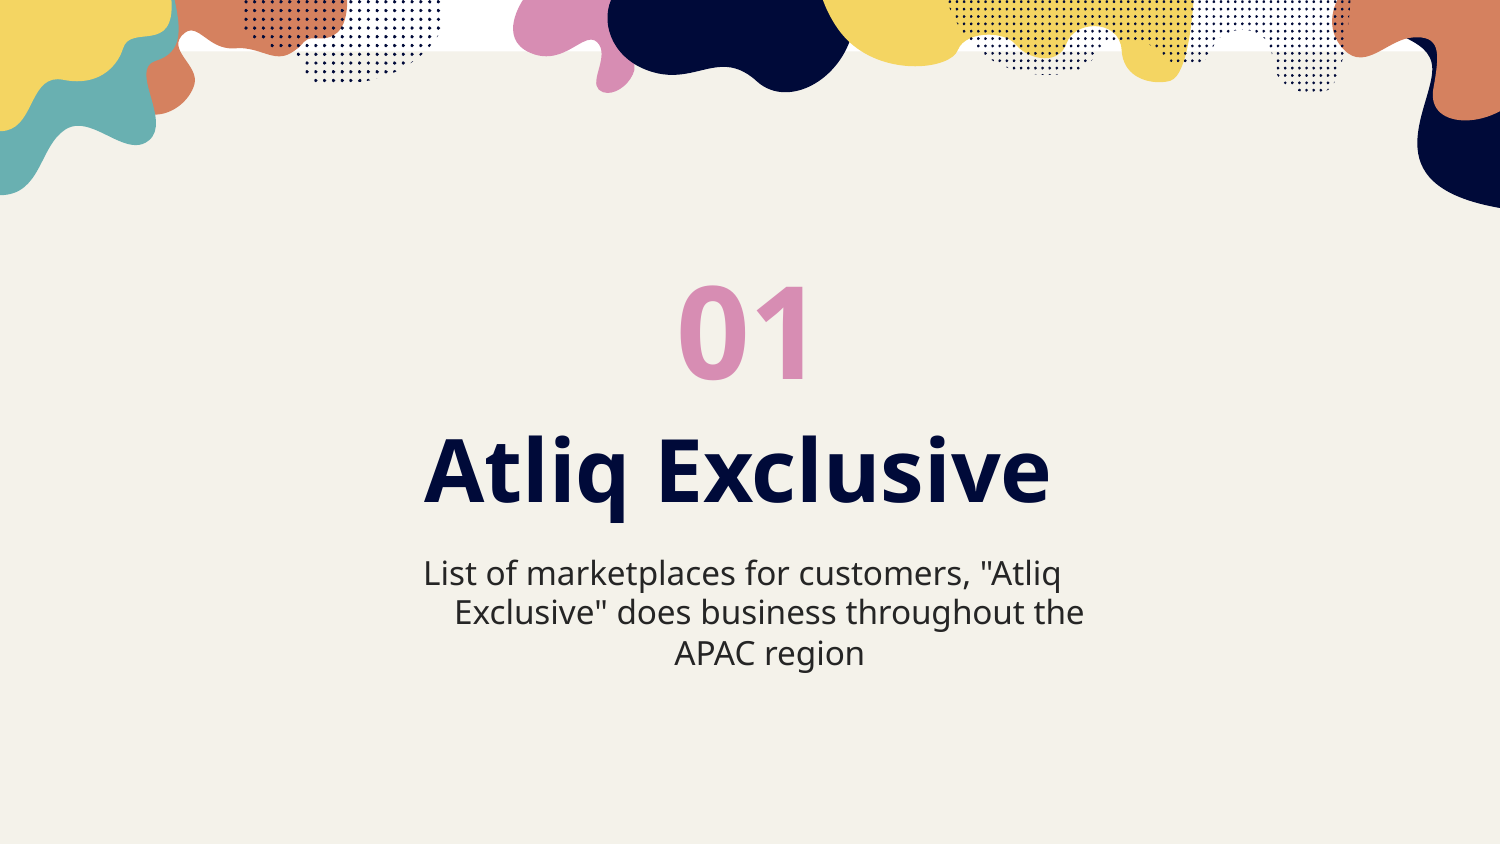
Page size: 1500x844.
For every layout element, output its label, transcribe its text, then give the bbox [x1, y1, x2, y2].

subtitle List of marketplaces for customers, "Atliq Exclusive" does business throughout the APAC region [322, 537, 1143, 748]
title 01 [607, 273, 893, 383]
title Atliq Exclusive [116, 398, 1383, 537]
